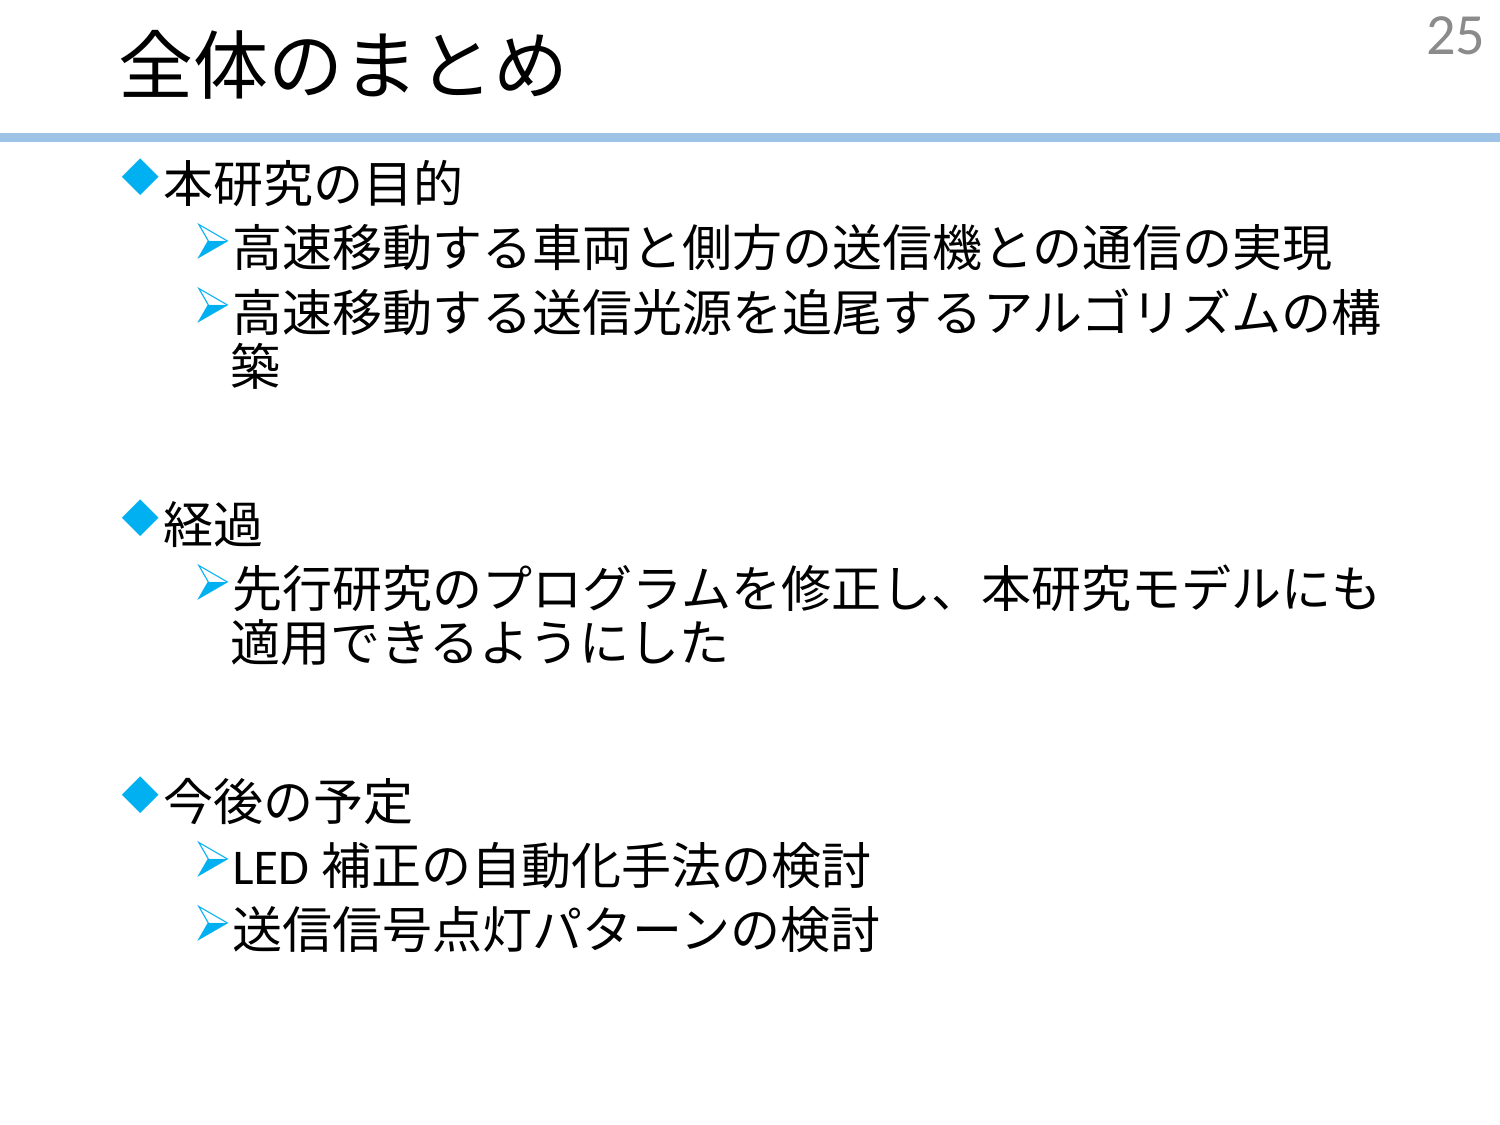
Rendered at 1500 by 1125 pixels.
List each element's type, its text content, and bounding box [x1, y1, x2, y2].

slide_number 25 [1162, 1, 1500, 62]
title 全体のまとめ [103, 0, 1397, 138]
list 本研究の目的 高速移動する車両と側方の送信機との通信の実現 高速移動する送信光源を追尾するアルゴリズムの構築 経過 先行研究のプログラムを修正し、本研究モデルにも適用できるようにした 今後の予定 LED補正の自動化手法の検討 送信信号点灯パターンの検討 [103, 151, 1397, 1011]
